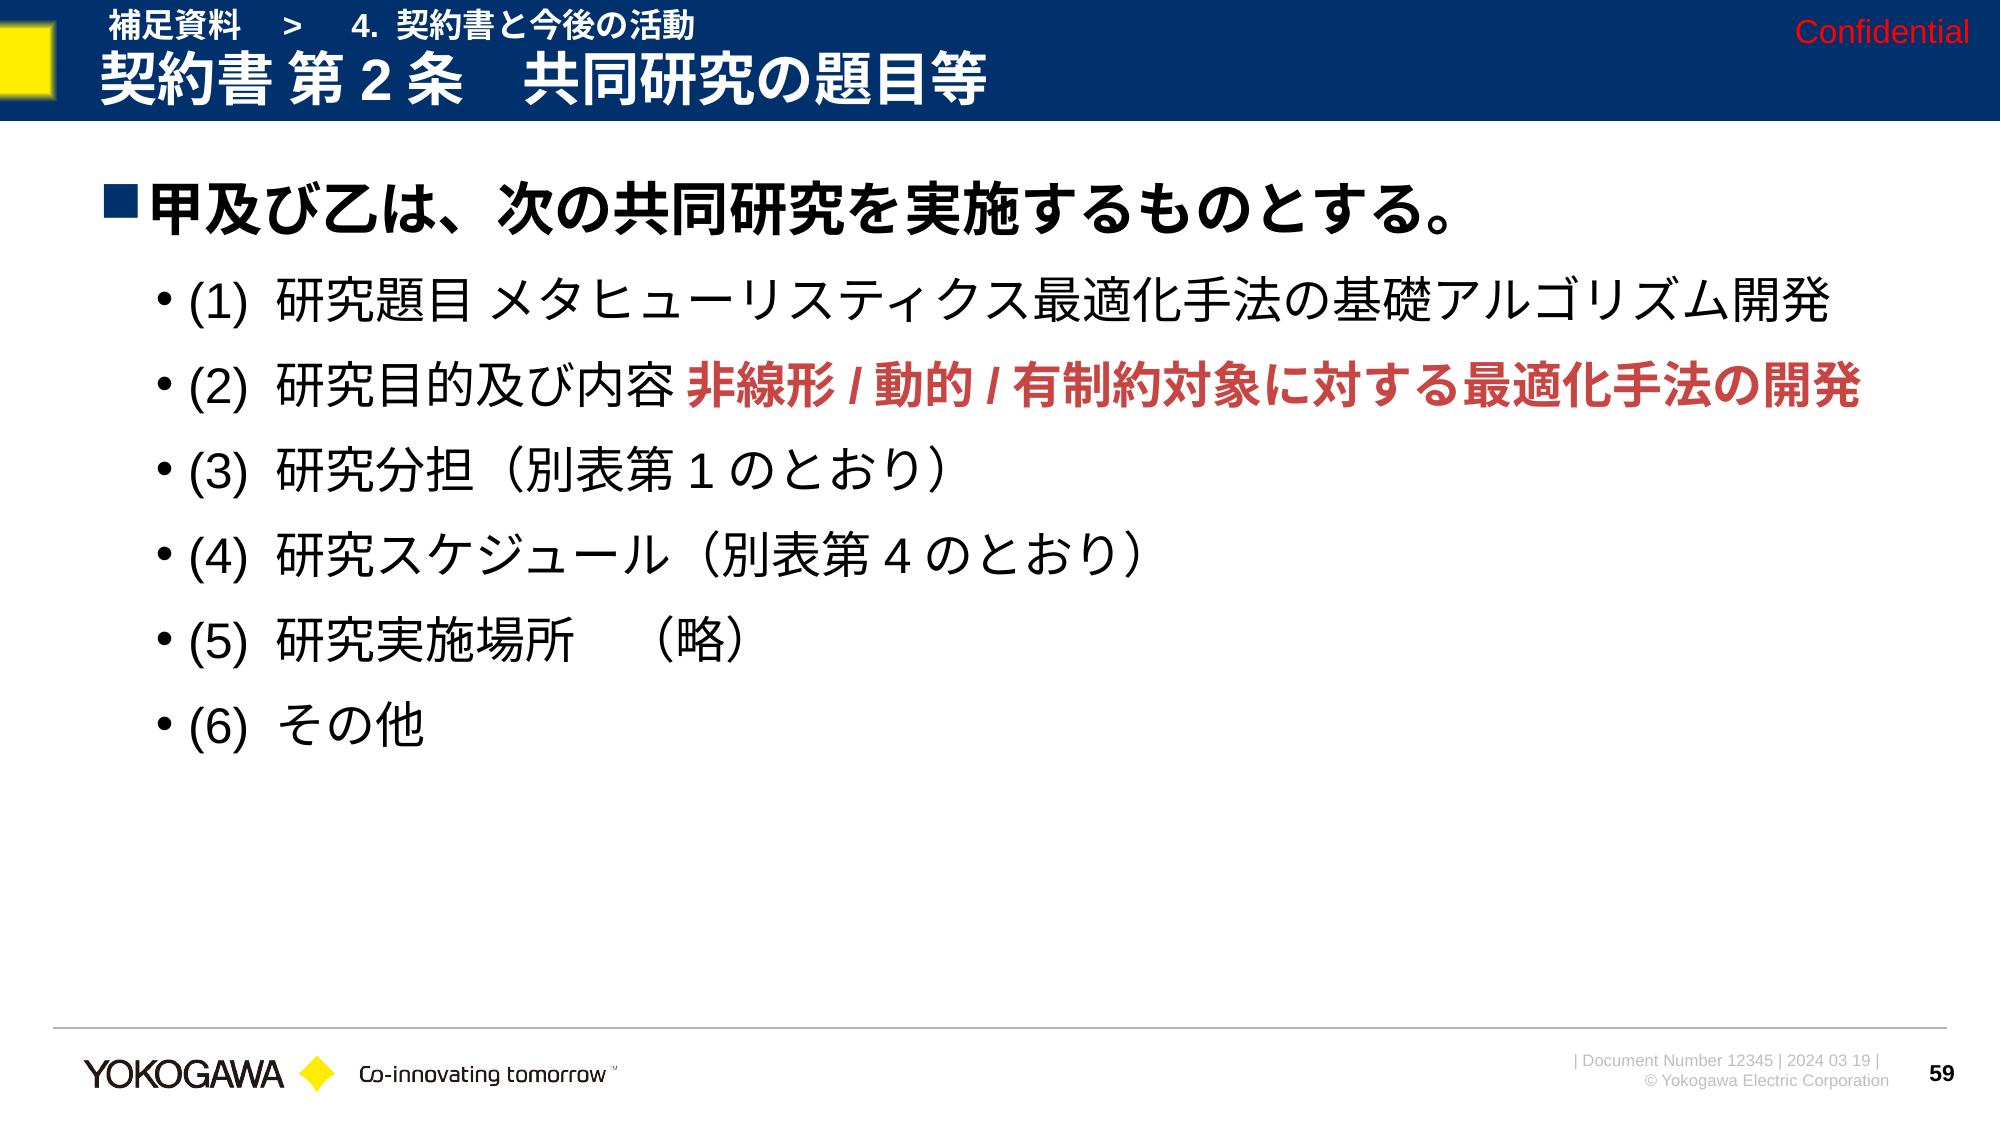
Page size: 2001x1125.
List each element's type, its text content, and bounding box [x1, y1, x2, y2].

text_box 補足資料 > 4. 契約書と今後の活動 [93, 0, 836, 52]
picture [0, 6, 69, 115]
title 契約書 第2条 共同研究の題目等 [84, 39, 1955, 125]
slide_number 59 [1904, 1042, 1970, 1103]
list 甲及び乙は、次の共同研究を実施するものとする。 (1) 研究題目 メタヒューリスティクス最適化手法の基礎アルゴリズム開発 (2) 研究目的及び内容 非線形/動的/有制約対象に対する最適化手法の開発 (3) 研究分担（別表第1のとおり） (4) 研究スケジュール（別表第4のとおり） (5) 研究実施場所 （略） (6) その他 [84, 172, 1946, 258]
picture [83, 1055, 617, 1093]
text_box Confidential [1768, 2, 1998, 57]
